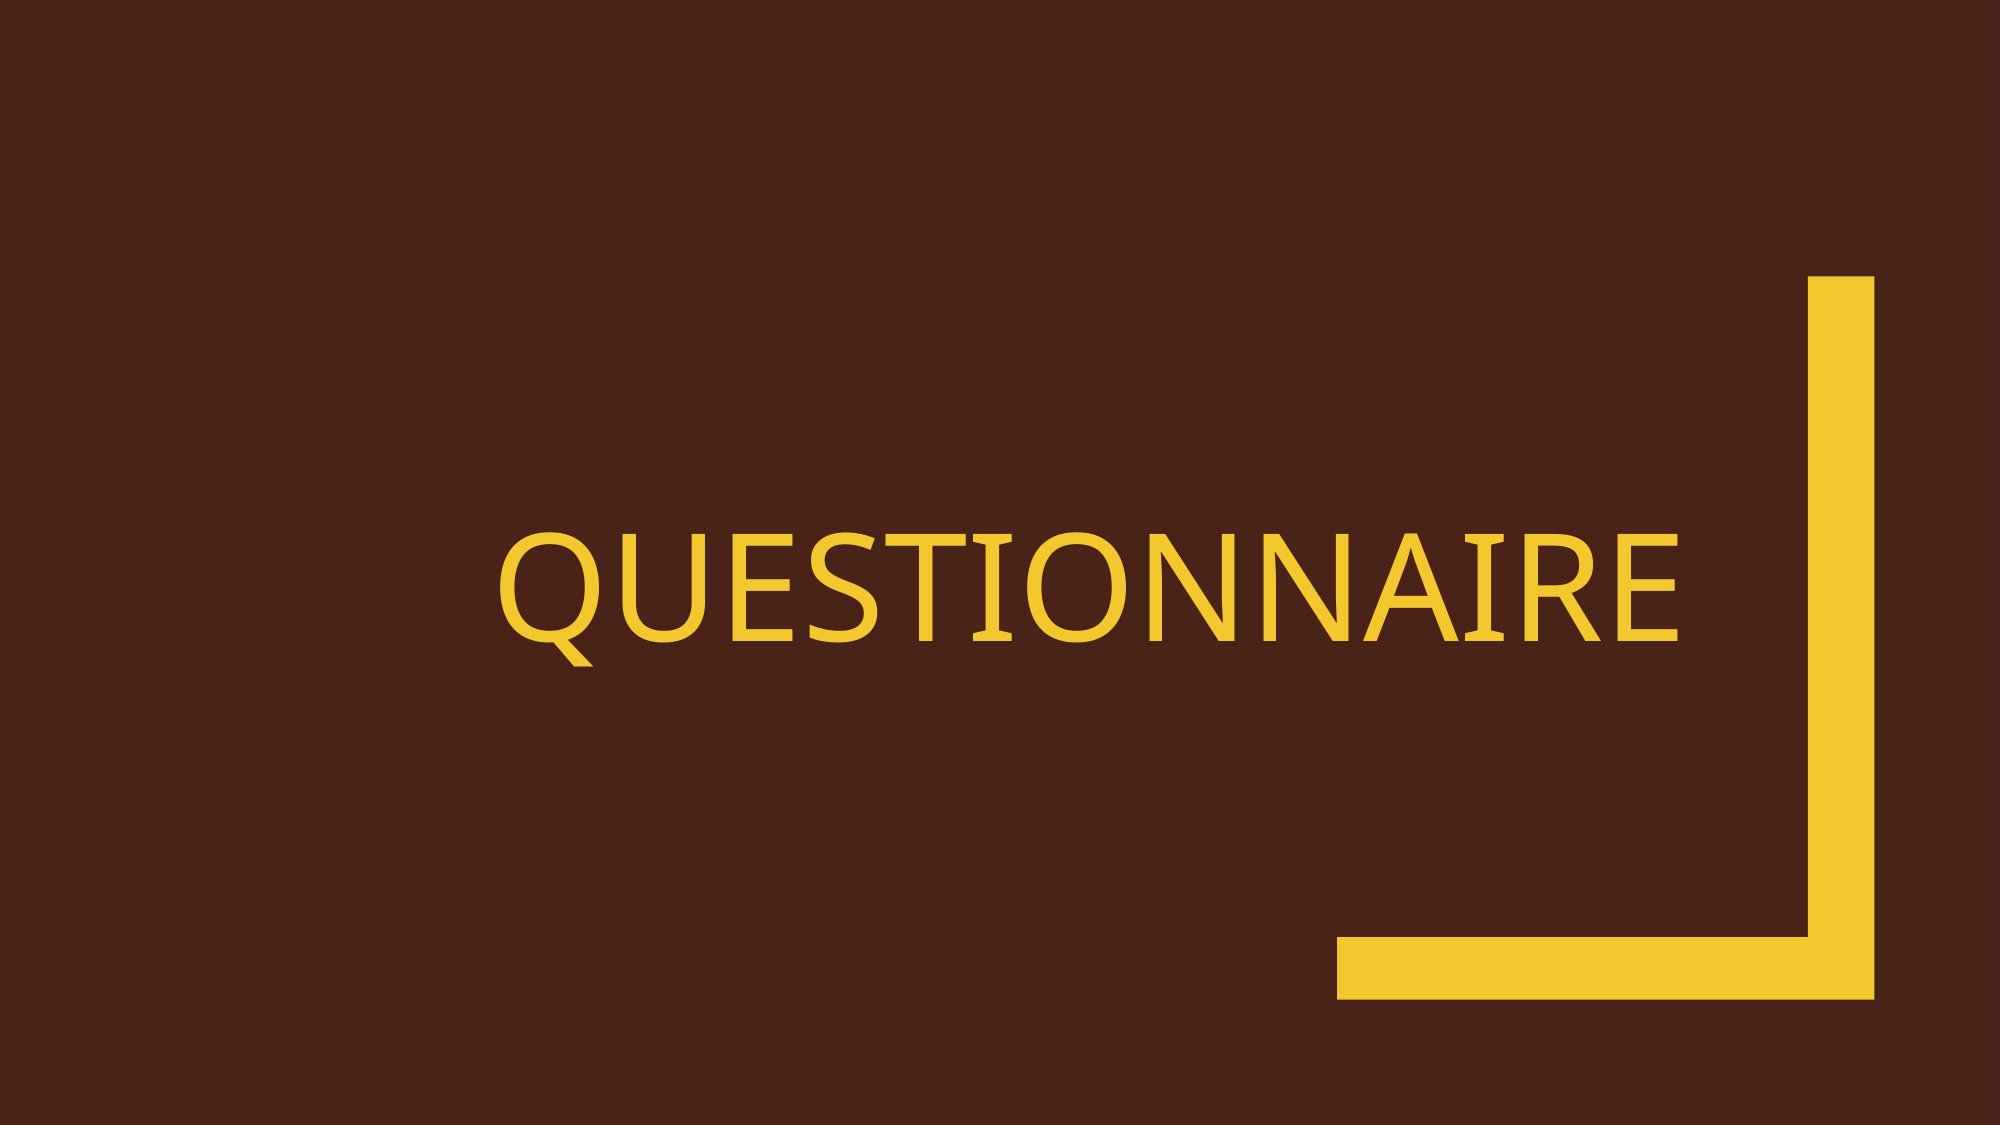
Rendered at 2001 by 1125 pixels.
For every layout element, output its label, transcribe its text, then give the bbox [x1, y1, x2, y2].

title Questionnaire [125, 213, 1703, 682]
